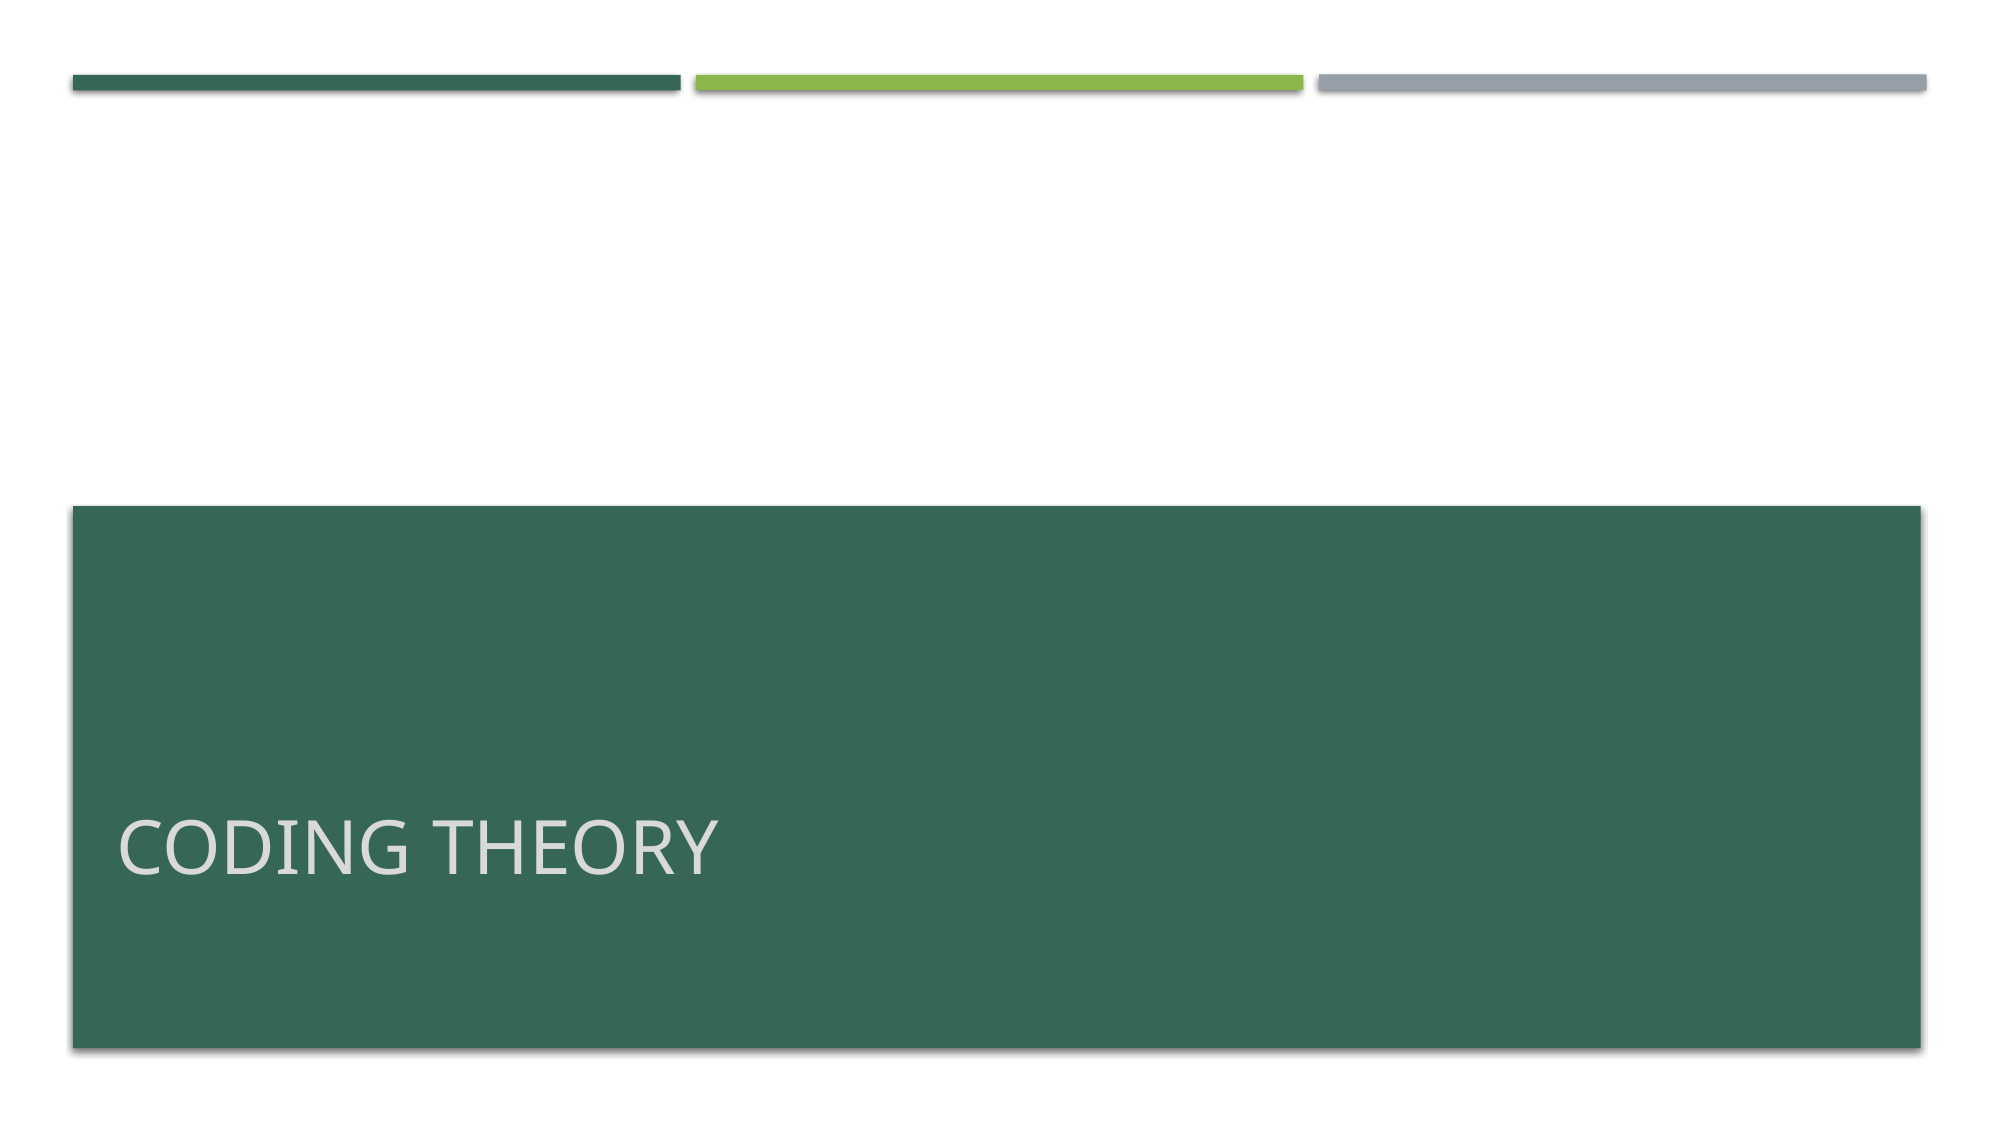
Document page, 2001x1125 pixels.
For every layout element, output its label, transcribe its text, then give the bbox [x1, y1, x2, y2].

title Coding theory [101, 655, 1905, 898]
